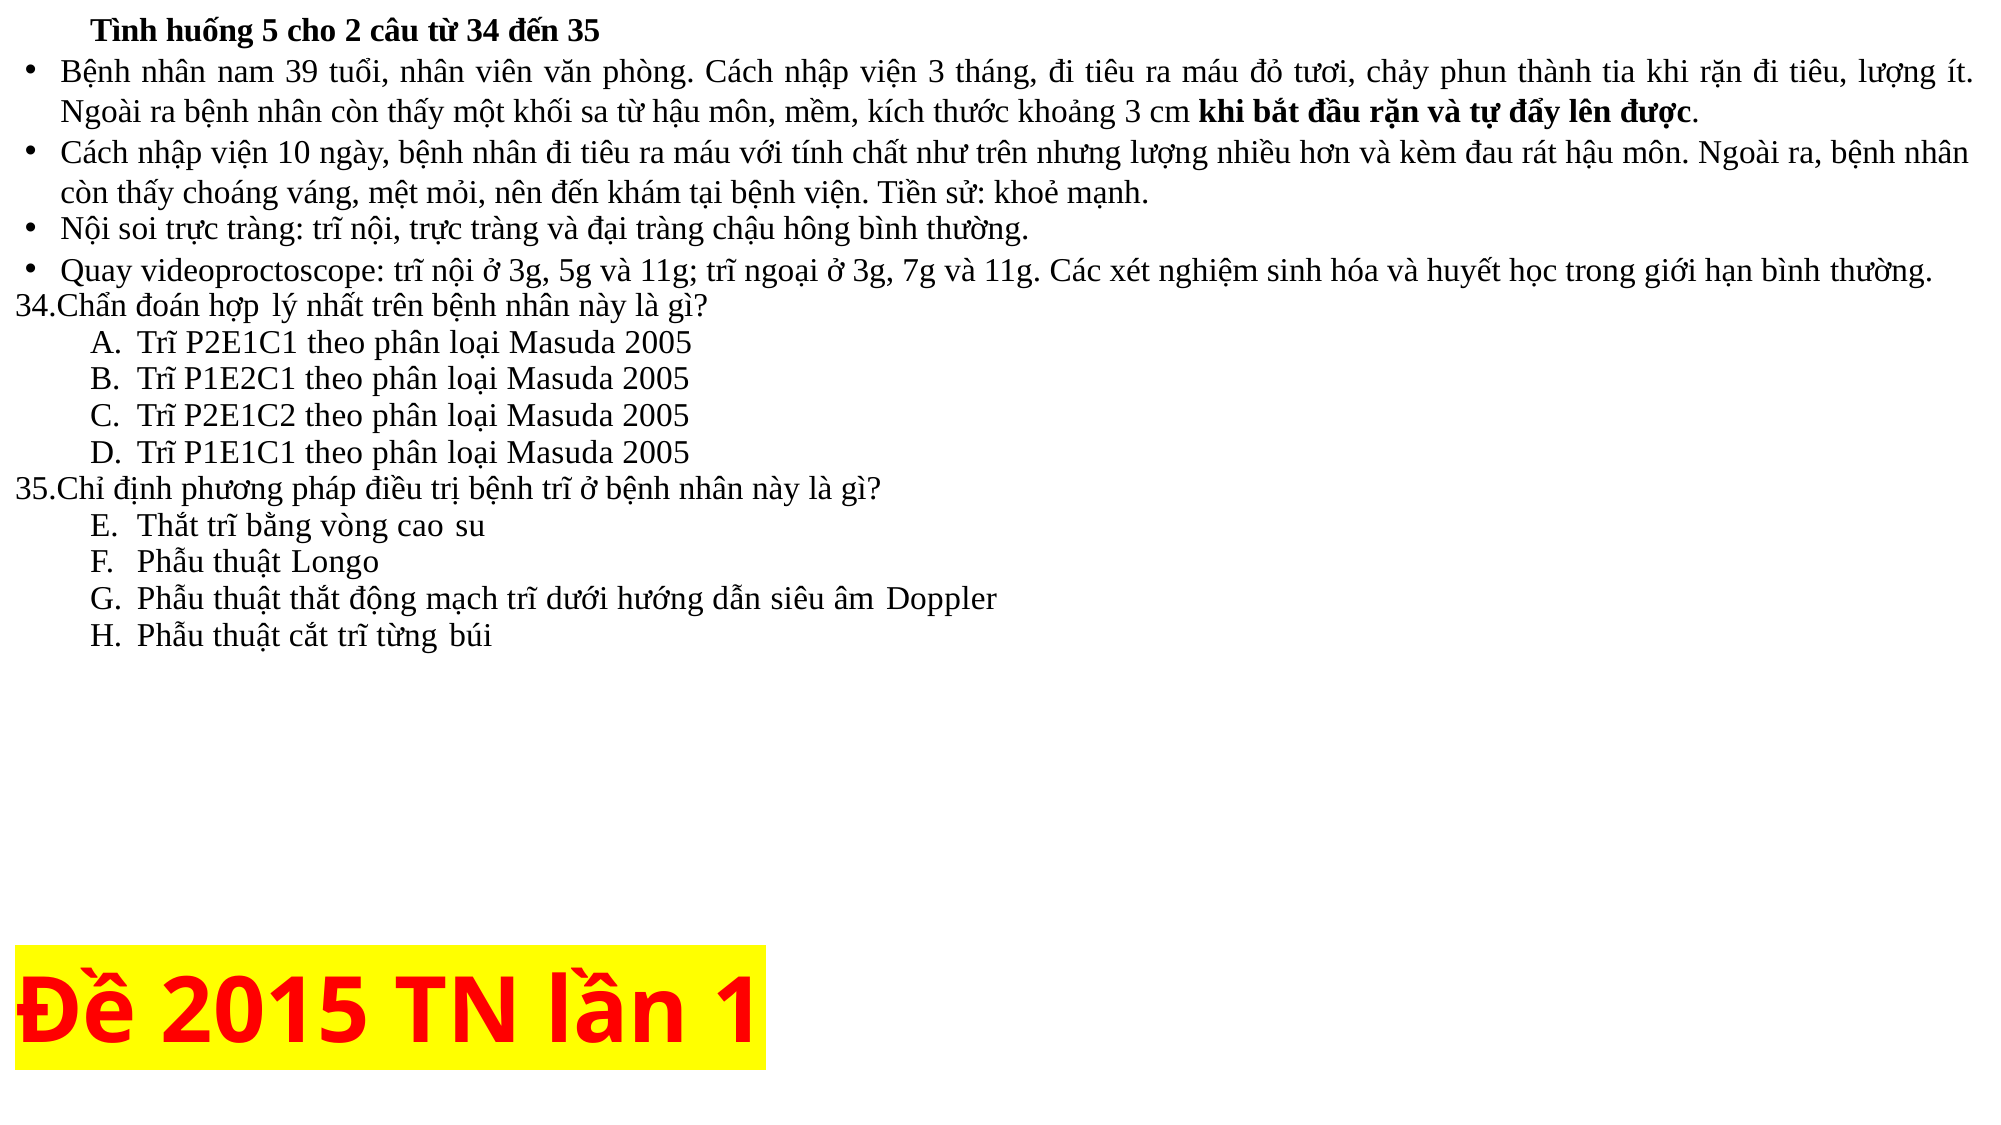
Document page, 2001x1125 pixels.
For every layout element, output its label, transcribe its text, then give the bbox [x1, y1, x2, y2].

list Tình huống 5 cho 2 câu từ 34 đến 35 Bệnh nhân nam 39 tuổi, nhân viên văn phòng. Cách nhập viện 3 tháng, đi tiêu ra máu đỏ tươi, chảy phun thành tia khi rặn đi tiêu, lượng ít. Ngoài ra bệnh nhân còn thấy một khối sa từ hậu môn, mềm, kích thước khoảng 3 cm khi bắt đầu rặn và tự đẩy lên được. Cách nhập viện 10 ngày, bệnh nhân đi tiêu ra máu với tính chất như trên nhưng lượng nhiều hơn và kèm đau rát hậu môn. Ngoài ra, bệnh nhân còn thấy choáng váng, mệt mỏi, nên đến khám tại bệnh viện. Tiền sử: khoẻ mạnh. Nội soi trực tràng: trĩ nội, trực tràng và đại tràng chậu hông bình thường. Quay videoproctoscope: trĩ nội ở 3g, 5g và 11g; trĩ ngoại ở 3g, 7g và 11g. Các xét nghiệm sinh hóa và huyết học trong giới hạn bình thường. 34.Chẩn đoán hợp lý nhất trên bệnh nhân này là gì? Trĩ P2E1C1 theo phân loại Masuda 2005 Trĩ P1E2C1 theo phân loại Masuda 2005 Trĩ P2E1C2 theo phân loại Masuda 2005 Trĩ P1E1C1 theo phân loại Masuda 2005 35.Chỉ định phương pháp điều trị bệnh trĩ ở bệnh nhân này là gì? Thắt trĩ bằng vòng cao su Phẫu thuật Longo Phẫu thuật thắt động mạch trĩ dưới hướng dẫn siêu âm Doppler Phẫu thuật cắt trĩ từng búi [0, 0, 2000, 720]
title Đề 2015 TN lần 1 [0, 904, 1725, 1122]
